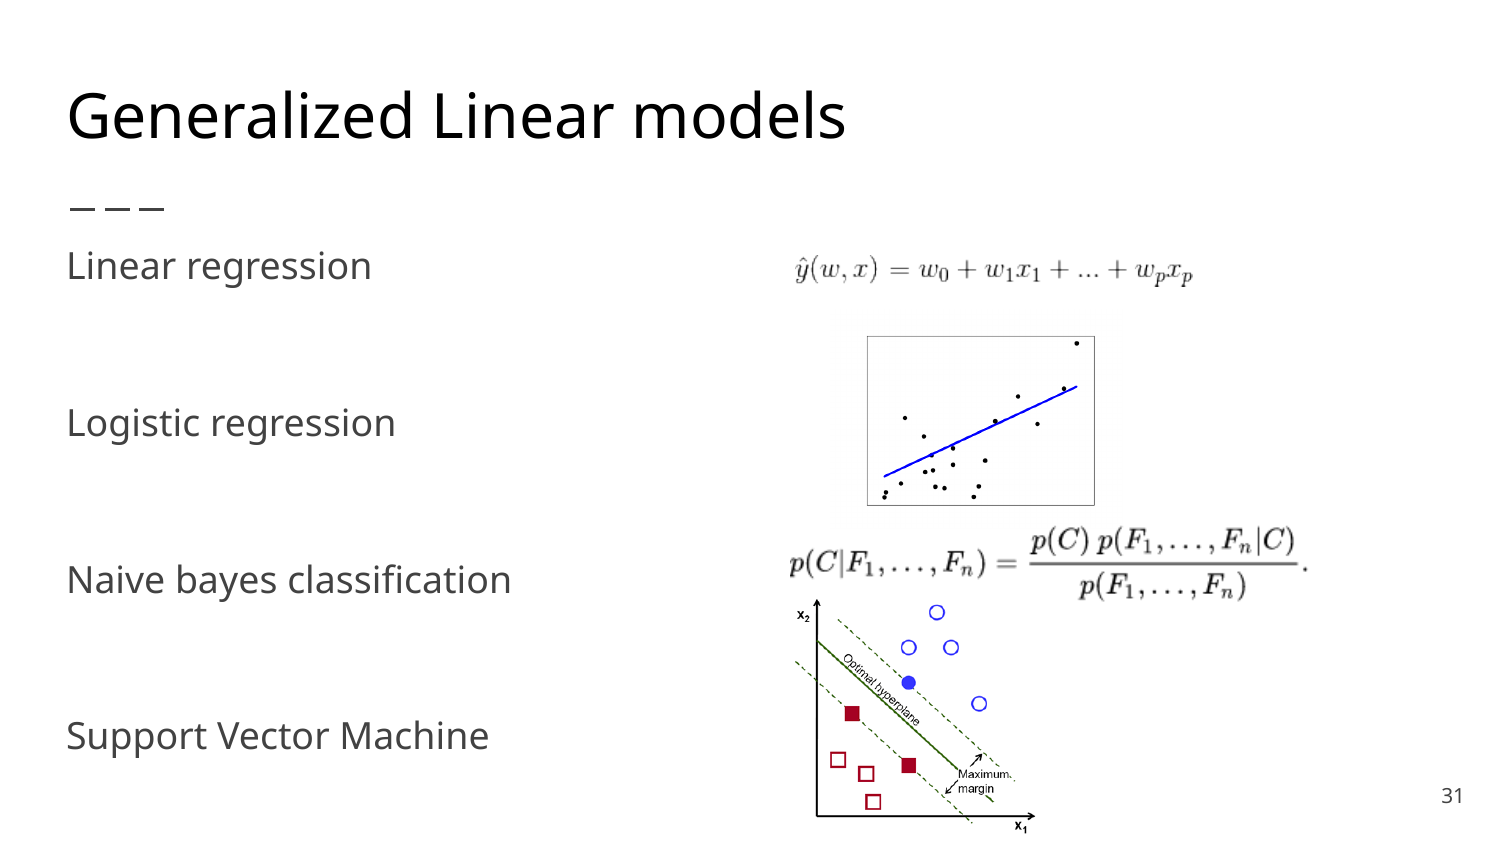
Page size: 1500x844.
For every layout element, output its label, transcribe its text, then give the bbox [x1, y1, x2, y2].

list Linear regression Logistic regression Naive bayes classification Support Vector Machine [51, 227, 836, 803]
slide_number ‹#› [1389, 764, 1480, 830]
picture [795, 255, 1193, 287]
picture [790, 309, 1316, 835]
title Generalized Linear models [51, 61, 1449, 182]
